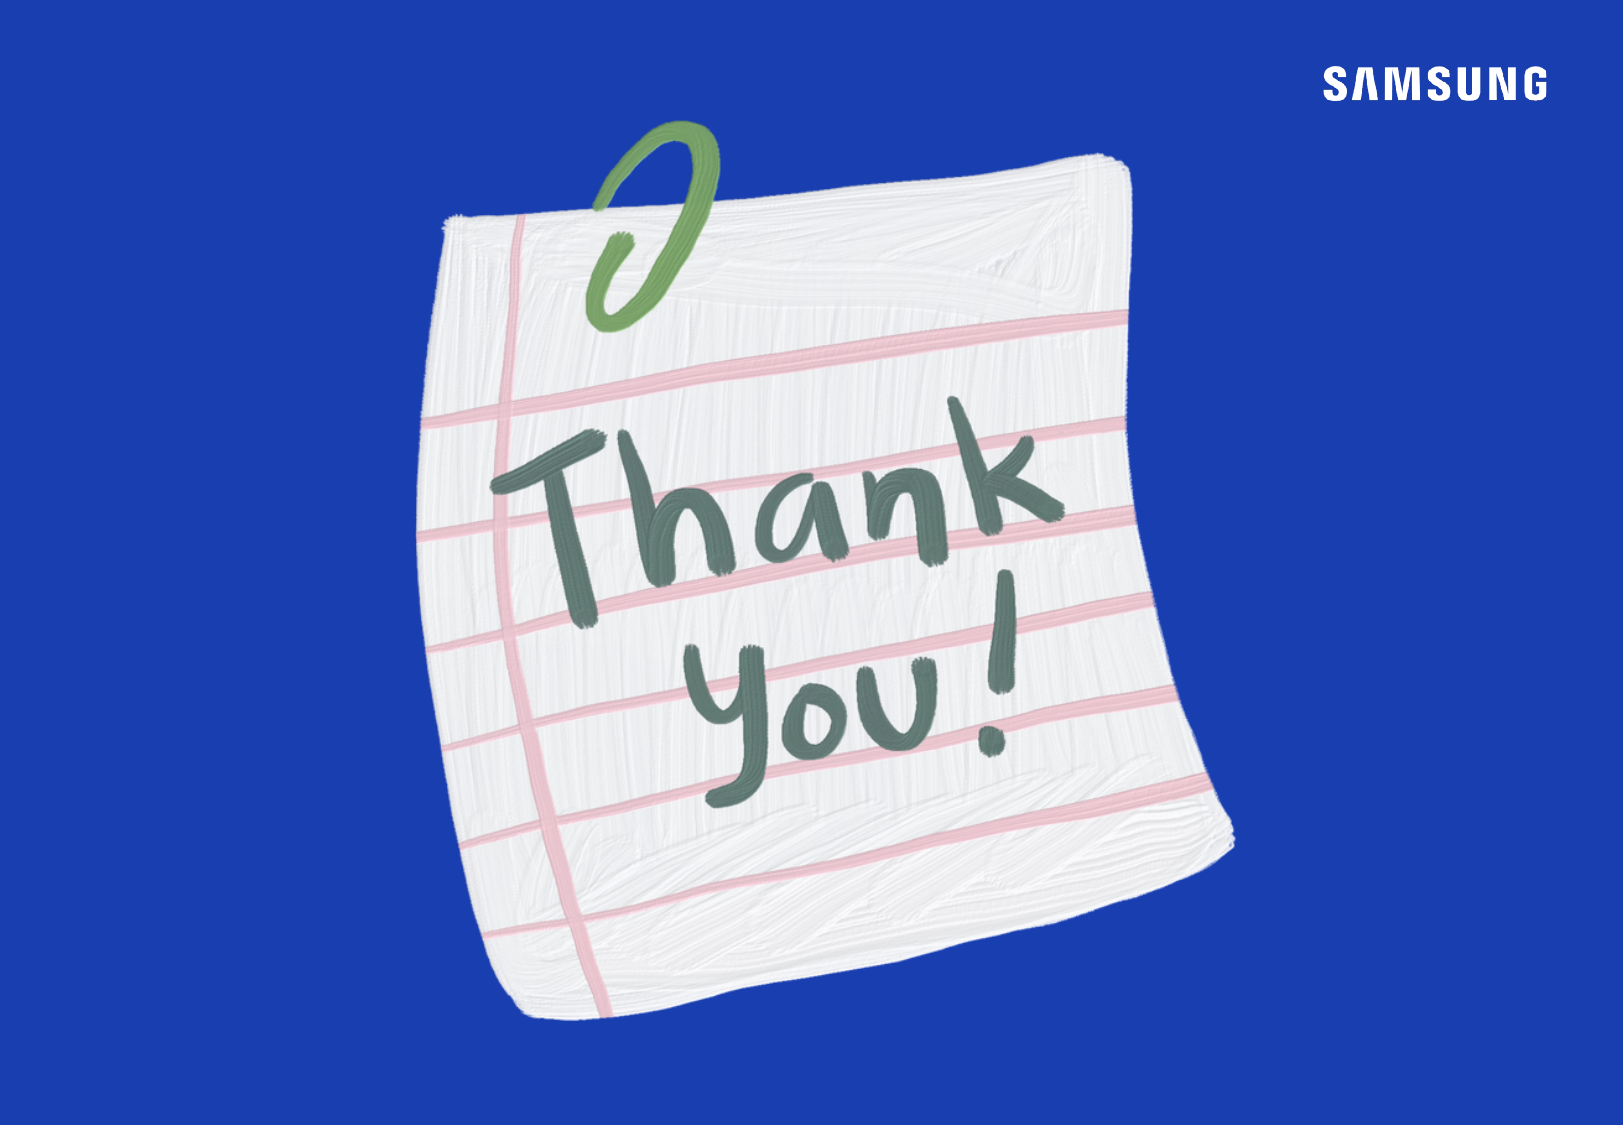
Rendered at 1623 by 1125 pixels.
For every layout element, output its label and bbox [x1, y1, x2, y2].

text_box [415, 120, 1237, 1021]
text_box [1323, 66, 1547, 101]
